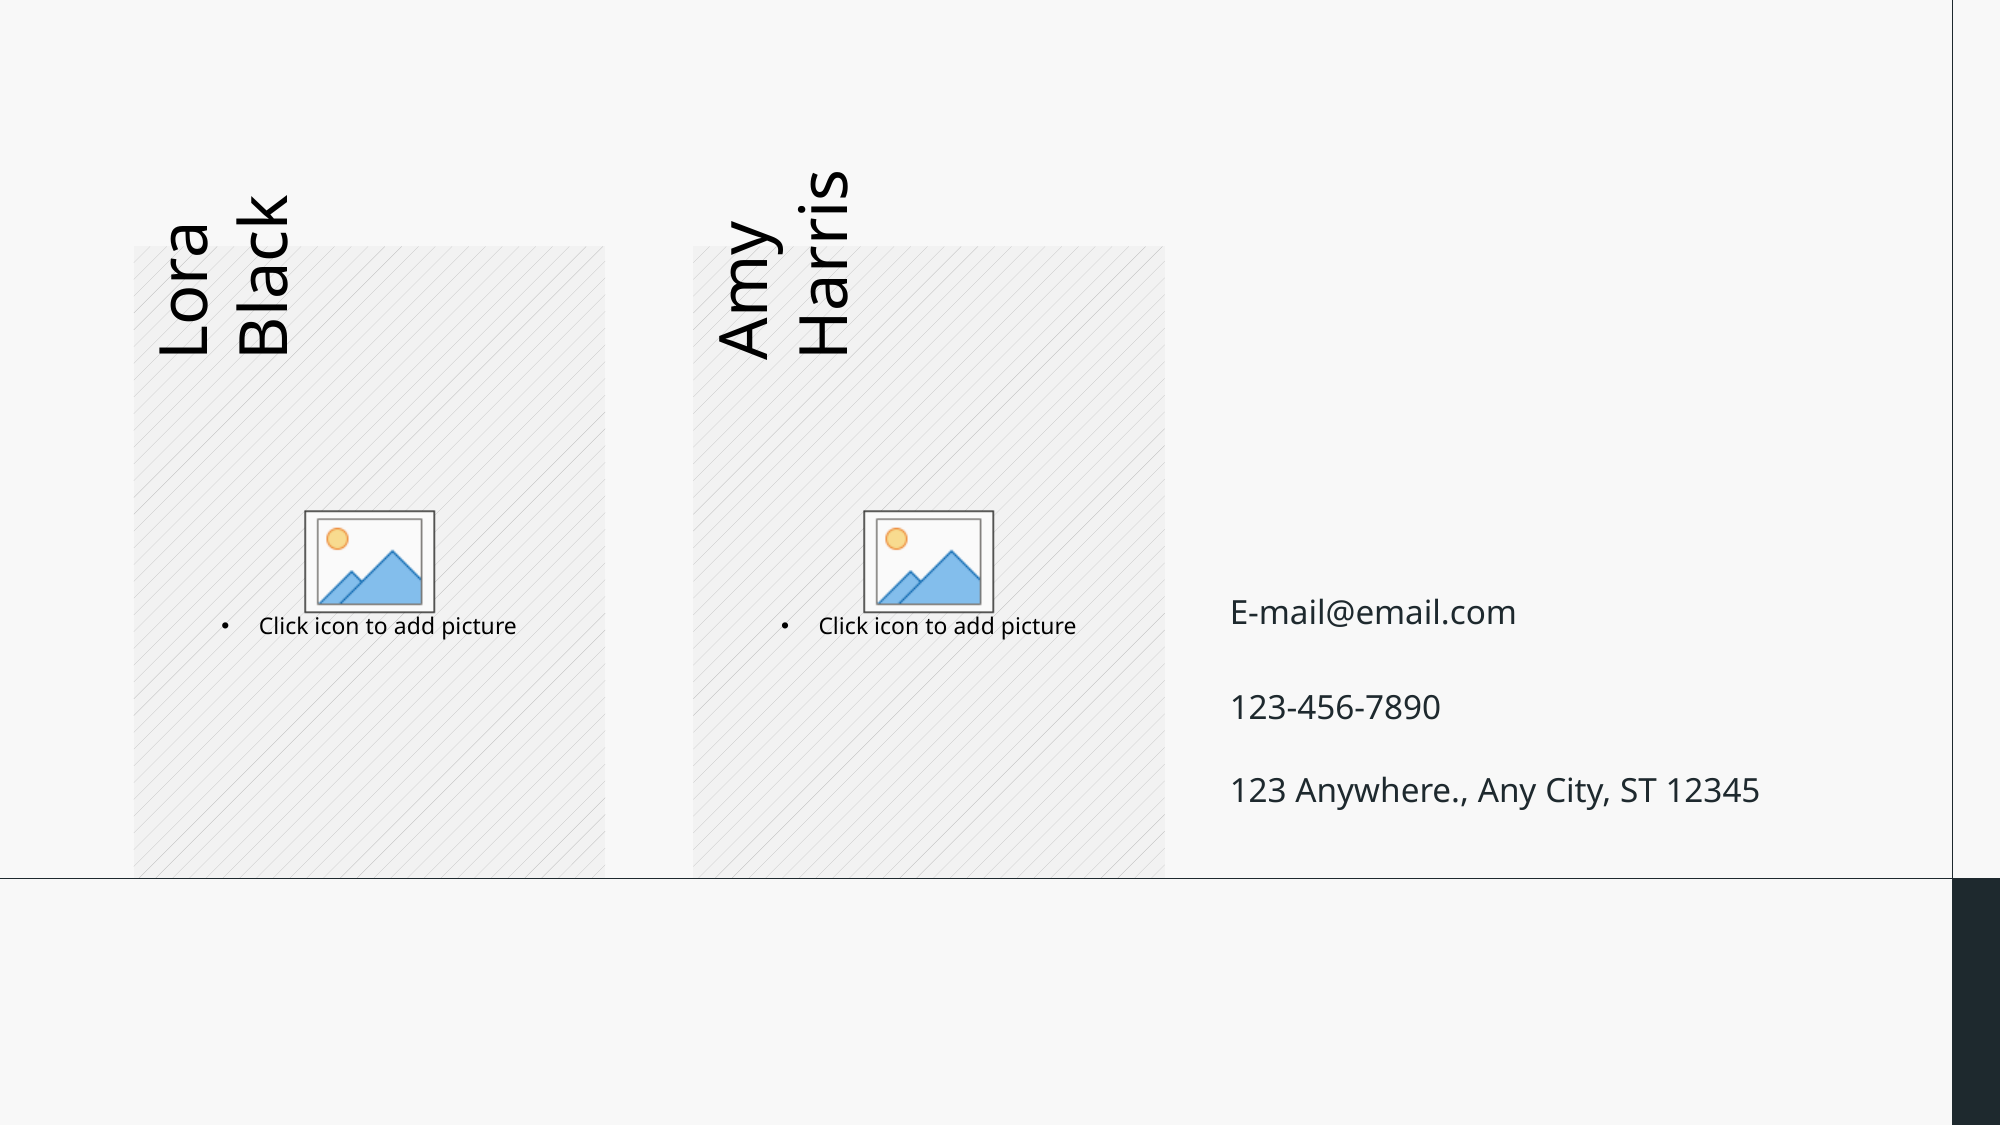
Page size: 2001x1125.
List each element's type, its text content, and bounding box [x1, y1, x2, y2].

picture [693, 246, 1165, 878]
text_box 123 Anywhere., Any City, ST 12345 [1215, 755, 1952, 824]
picture [133, 246, 606, 878]
text_box Lora Black [133, 29, 309, 246]
text_box Amy Harris [693, 29, 868, 246]
text_box 123-456-7890 [1215, 672, 1952, 742]
text_box [1953, 879, 2000, 1125]
text_box E-mail@email.com [1215, 577, 1952, 647]
